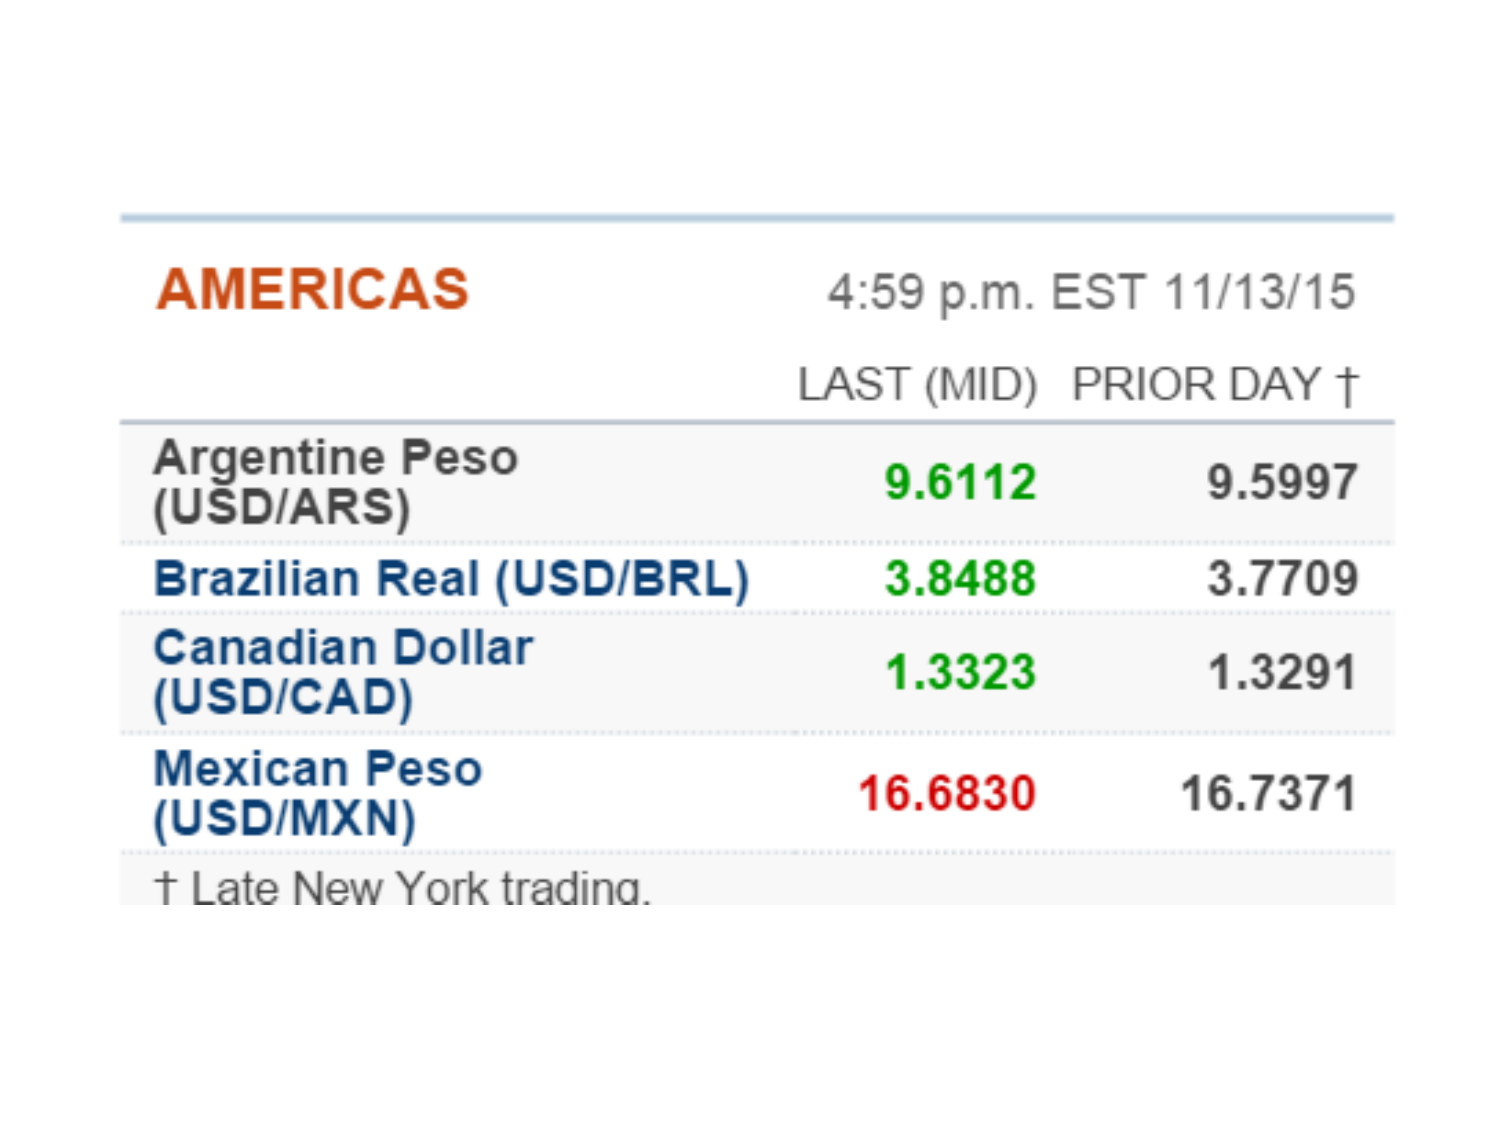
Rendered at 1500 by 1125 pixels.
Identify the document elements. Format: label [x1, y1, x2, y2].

picture [111, 207, 1410, 906]
